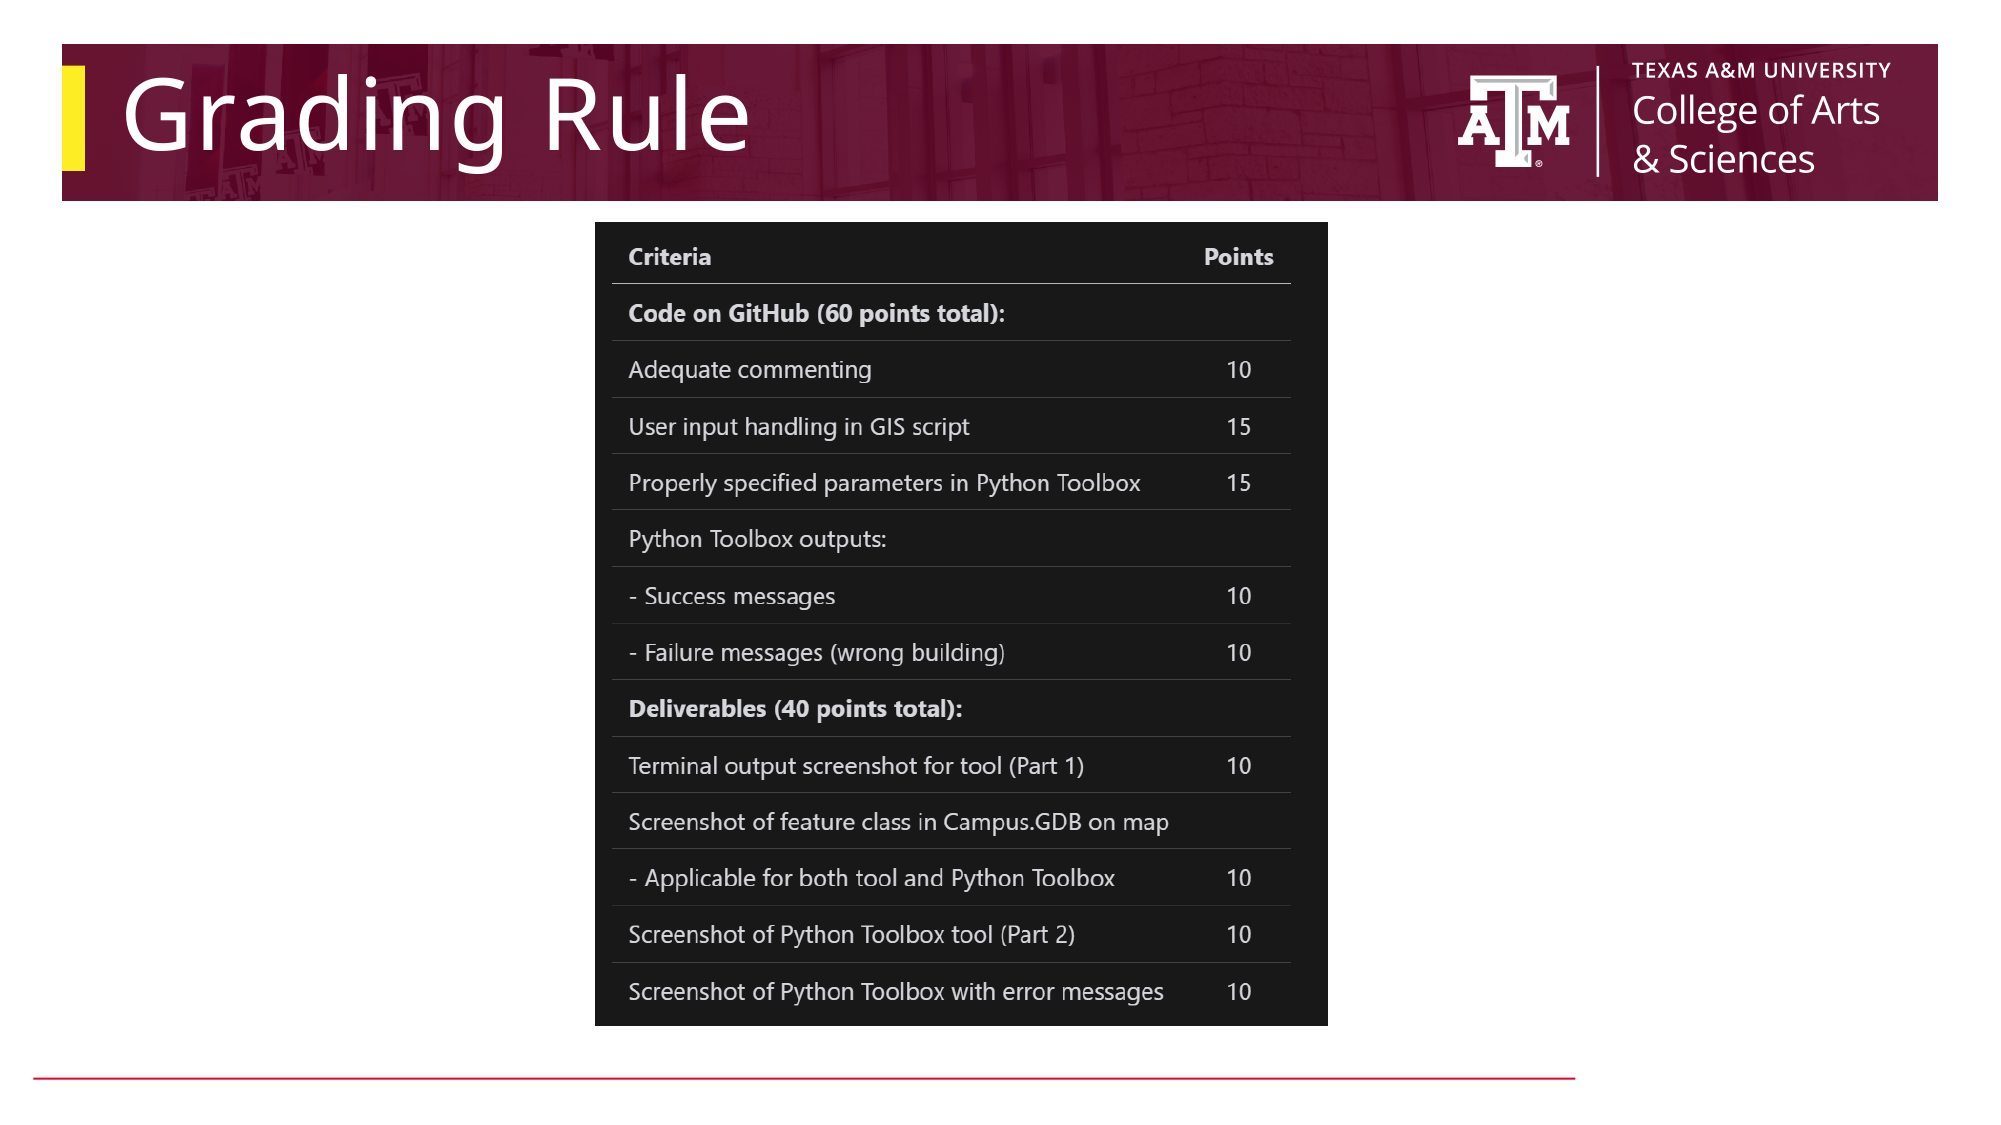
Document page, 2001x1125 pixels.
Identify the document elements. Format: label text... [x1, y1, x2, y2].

picture [62, 44, 105, 201]
picture [1367, 44, 1938, 201]
title Grading Rule [105, 16, 1367, 205]
picture [595, 222, 1328, 1026]
